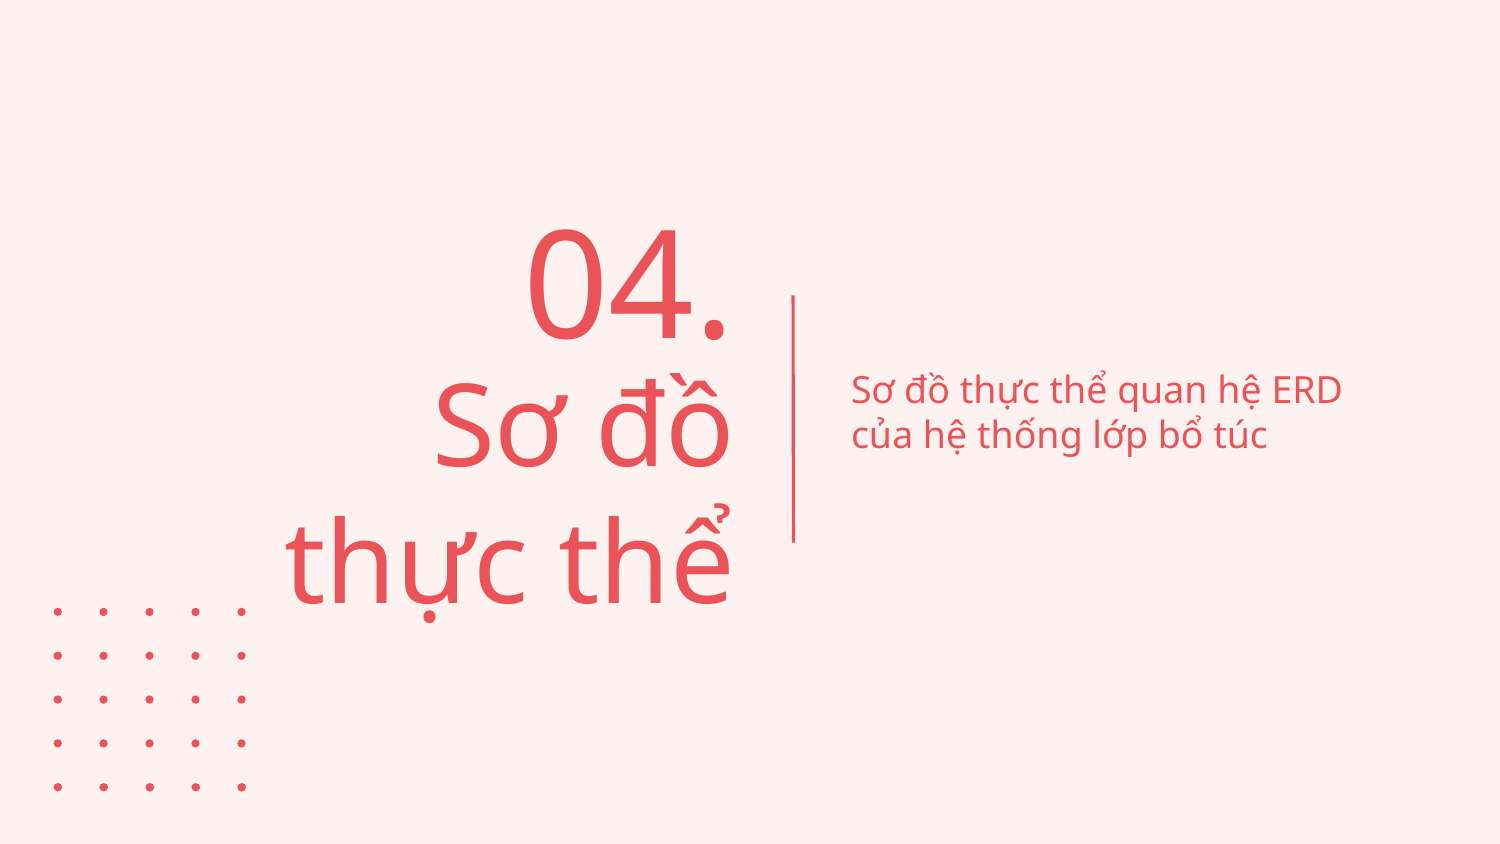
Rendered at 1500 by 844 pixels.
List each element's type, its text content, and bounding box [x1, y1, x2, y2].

title 04. [118, 215, 750, 343]
title Sơ đồ thực thể [164, 429, 750, 550]
text_box [578, 345, 771, 502]
subtitle Sơ đồ thực thể quan hệ ERD của hệ thống lớp bổ túc [836, 351, 1382, 490]
